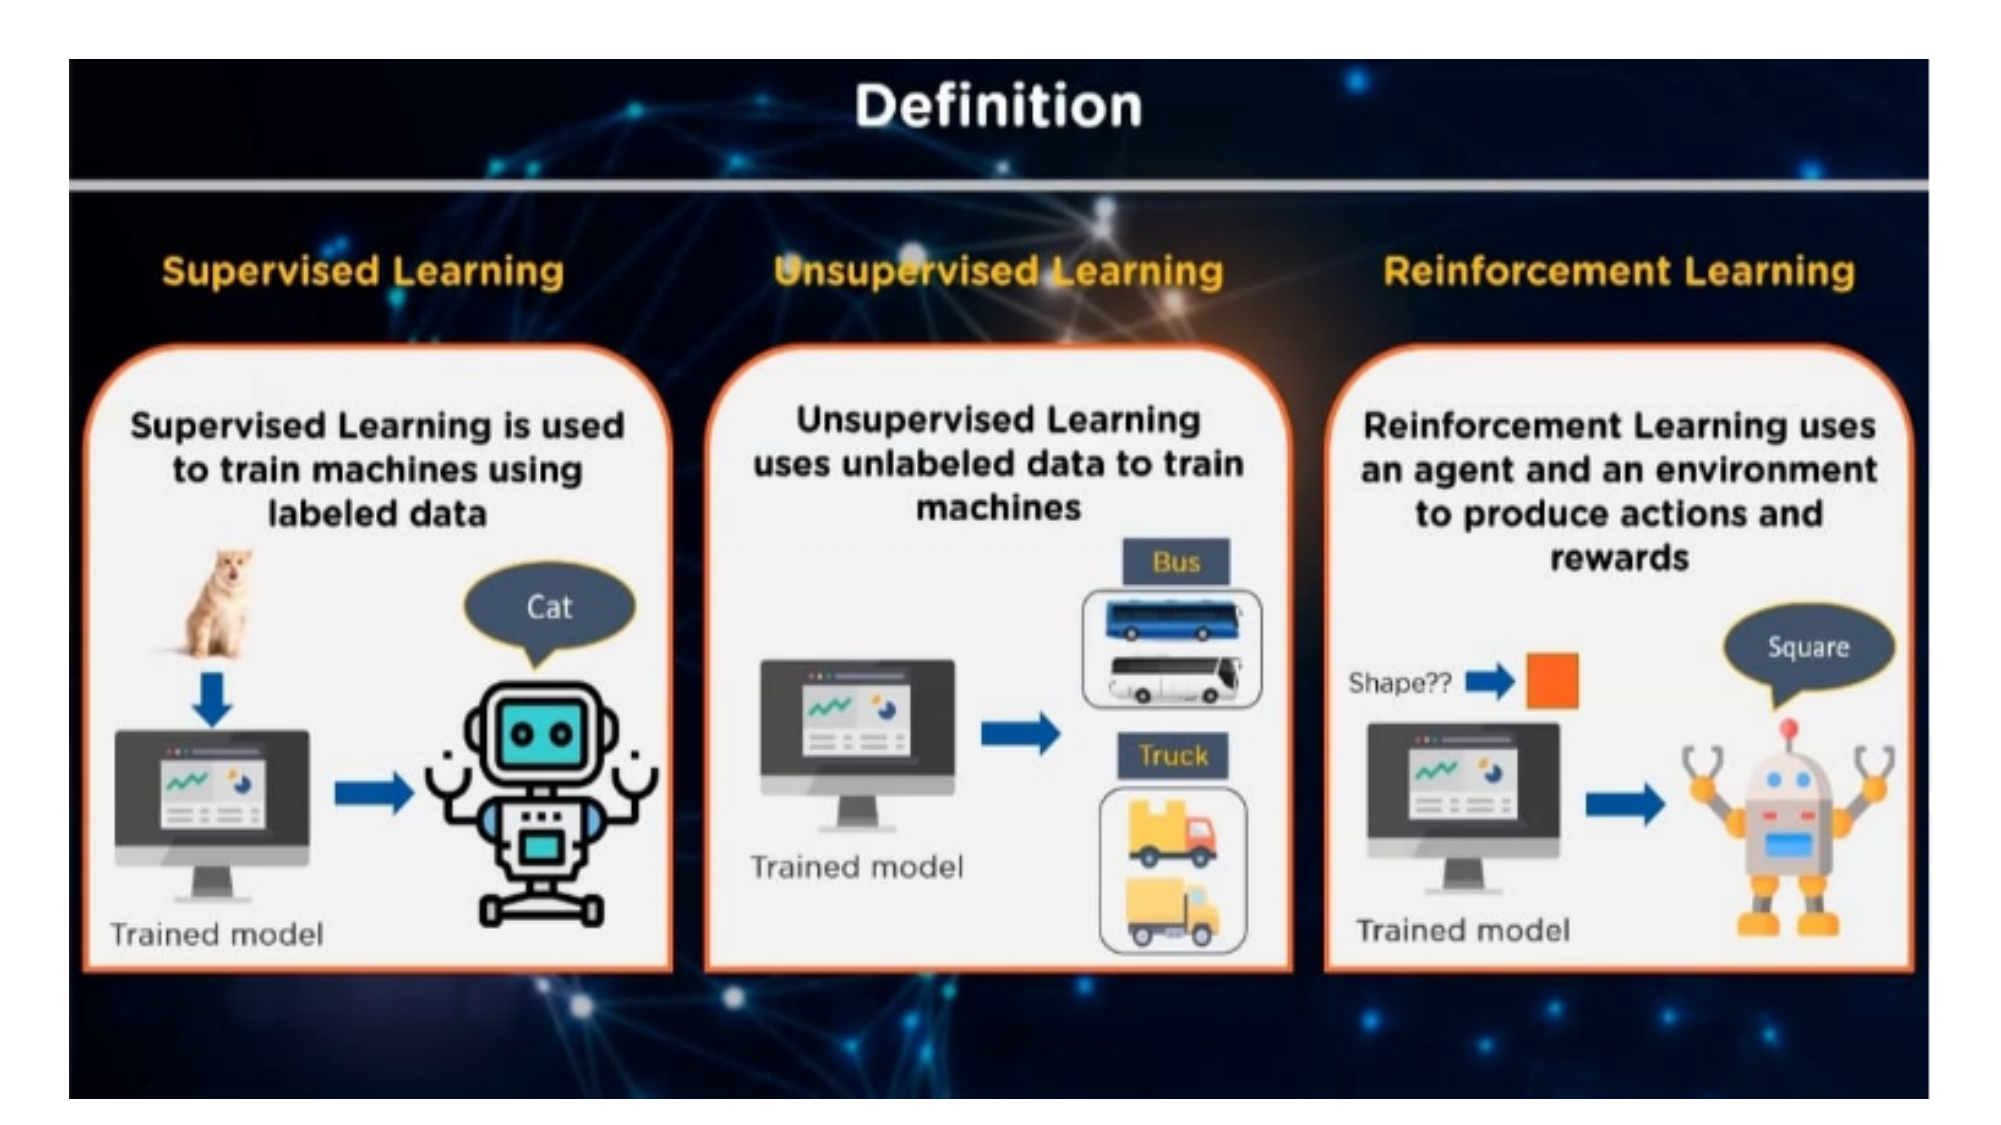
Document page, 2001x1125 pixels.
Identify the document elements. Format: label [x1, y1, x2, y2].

list [69, 59, 1932, 1099]
